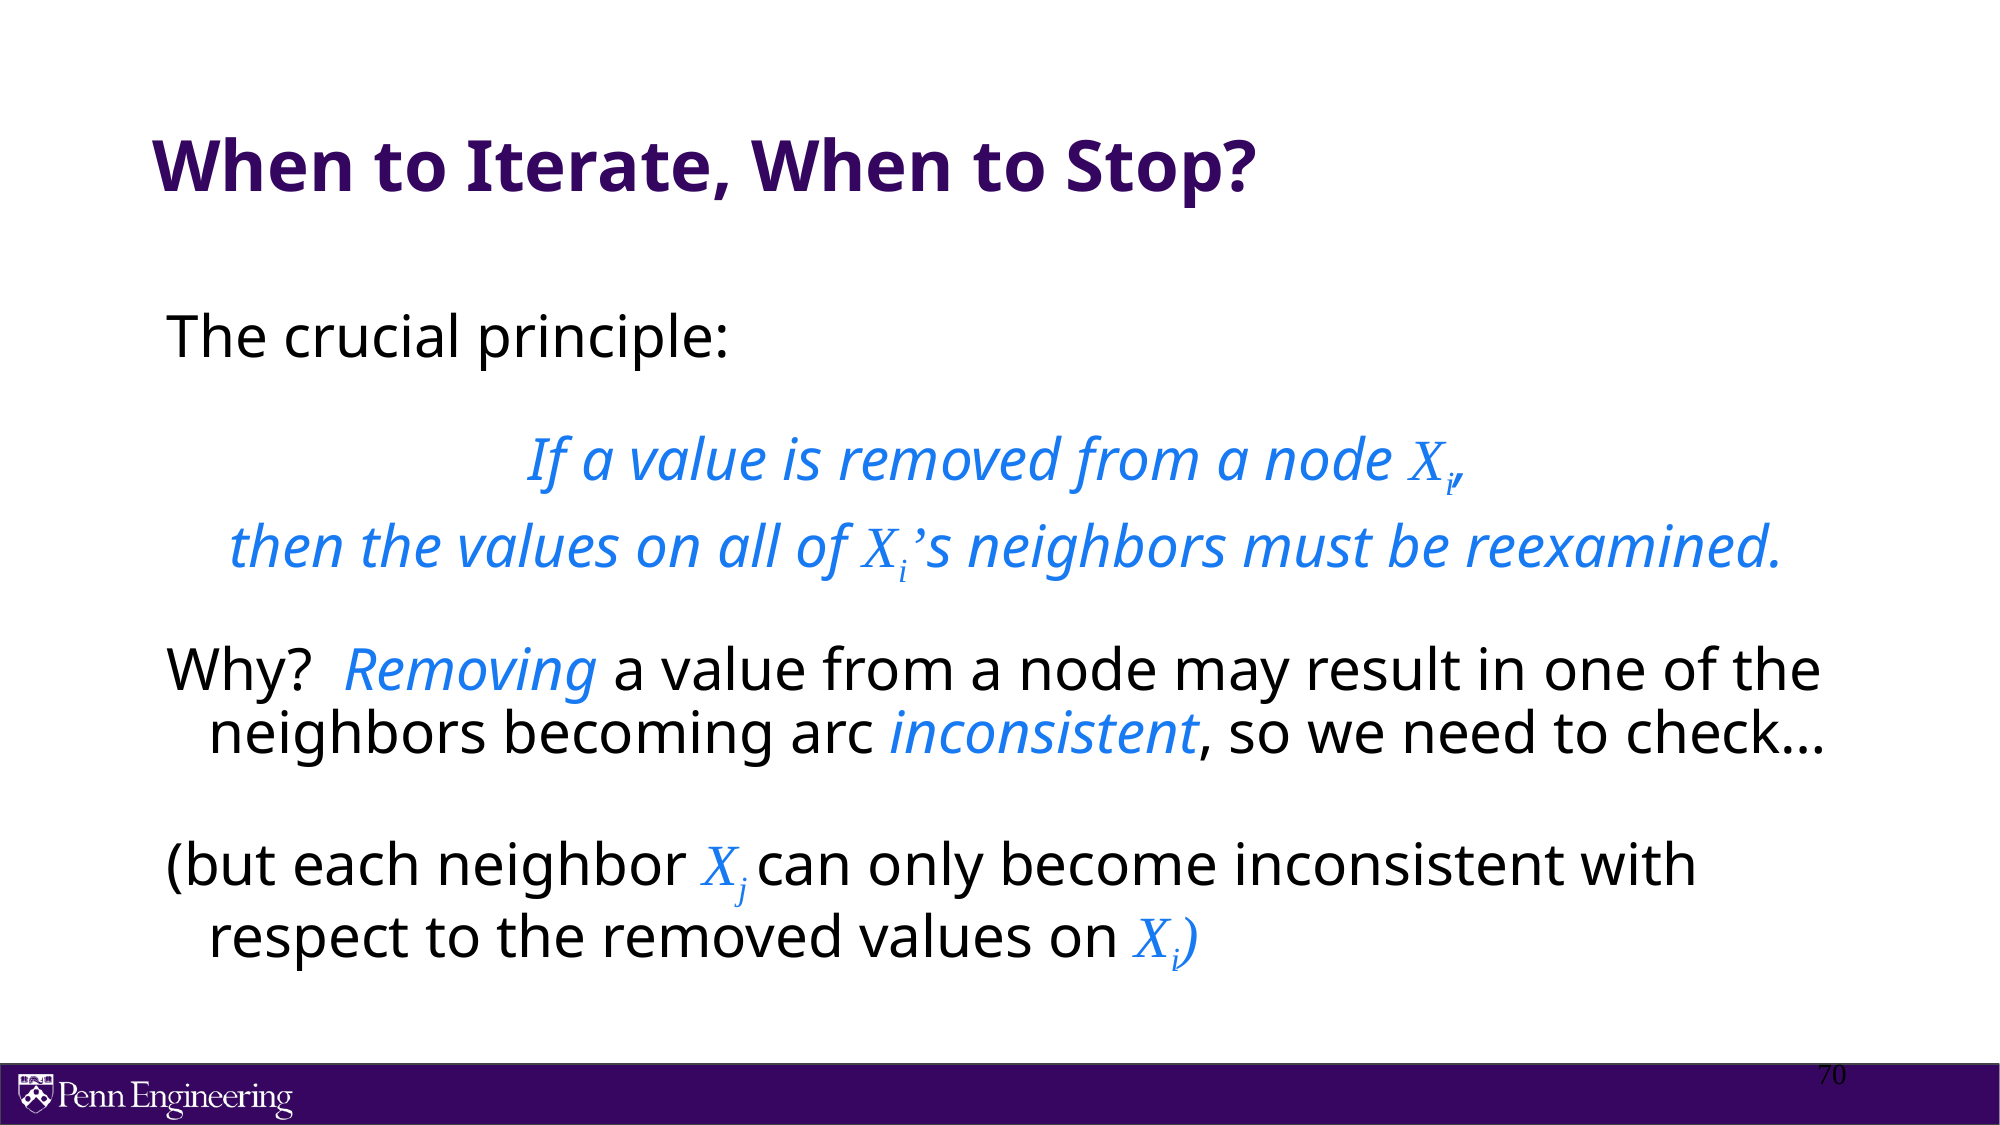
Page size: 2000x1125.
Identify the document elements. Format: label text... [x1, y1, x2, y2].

picture [8, 1100, 301, 1123]
slide_number [0, 1025, 388, 1100]
list The crucial principle: If a value is removed from a node Xi, then the values on all of Xi’s neighbors must be reexamined. Why? Removing a value from a node may result in one of the neighbors becoming arc inconsistent, so we need to check… (but each neighbor Xj can only become inconsistent with respect to the removed values on Xi) [137, 299, 1862, 1014]
slide_number 70 [1412, 1042, 1862, 1103]
title When to Iterate, When to Stop? [137, 59, 1862, 278]
